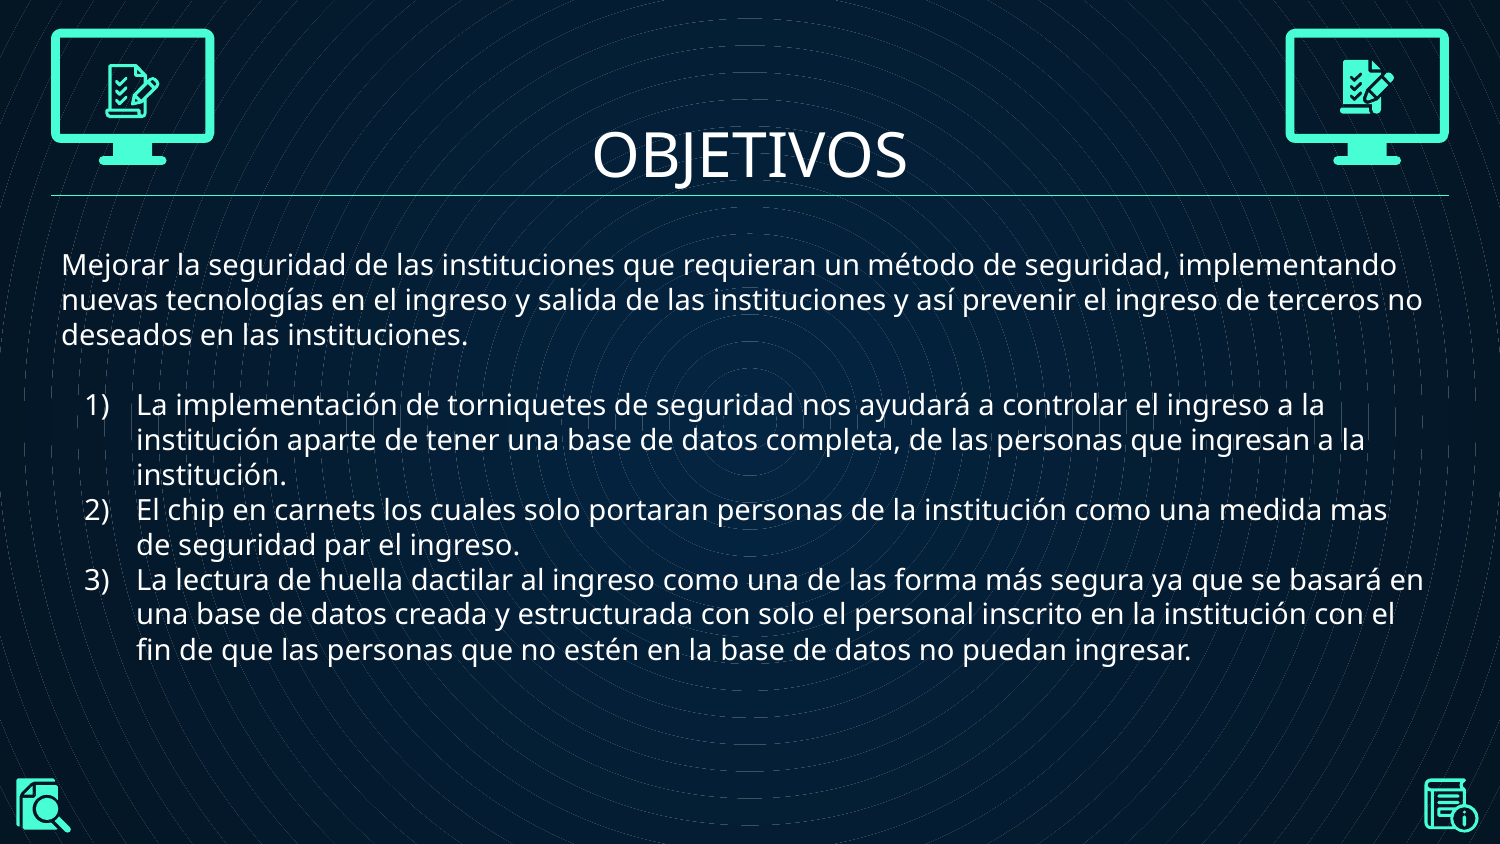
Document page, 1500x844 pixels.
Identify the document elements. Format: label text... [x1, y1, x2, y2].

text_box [50, 28, 215, 166]
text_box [16, 778, 72, 833]
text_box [1424, 778, 1479, 833]
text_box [1285, 28, 1450, 166]
title OBJETIVOS [51, 202, 1449, 206]
text_box Mejorar la seguridad de las instituciones que requieran un método de seguridad, implementando nuevas tecnologías en el ingreso y salida de las instituciones y así prevenir el ingreso de terceros no deseados en las instituciones. La implementación de torniquetes de seguridad nos ayudará a controlar el ingreso a la institución aparte de tener una base de datos completa, de las personas que ingresan a la institución. El chip en carnets los cuales solo portaran personas de la institución como una medida mas de seguridad par el ingreso. La lectura de huella dactilar al ingreso como una de las forma más segura ya que se basará en una base de datos creada y estructurada con solo el personal inscrito en la institución con el fin de que las personas que no estén en la base de datos no puedan ingresar. [46, 231, 1444, 722]
title OBJETIVOS [51, 105, 1449, 195]
